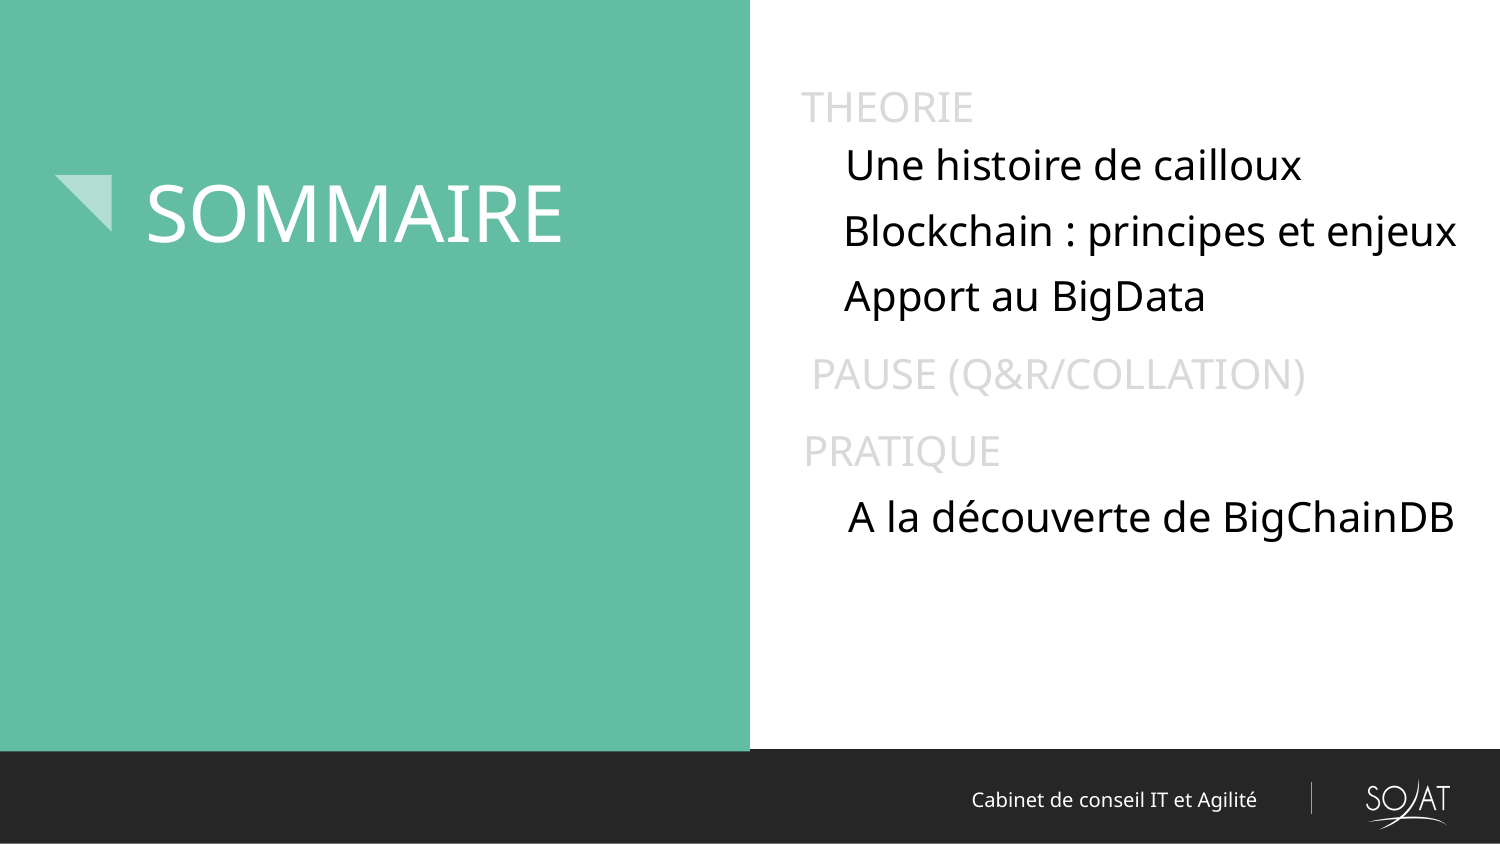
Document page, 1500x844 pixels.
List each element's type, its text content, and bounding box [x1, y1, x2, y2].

text_box Blockchain : principes et enjeux [828, 197, 1473, 262]
text_box PAUSE (Q&R/COLLATION) [796, 340, 1321, 405]
text_box PRATIQUE [788, 417, 1018, 483]
picture [1365, 778, 1451, 830]
title SOMMAIRE [130, 148, 699, 393]
text_box Une histoire de cailloux [830, 131, 1318, 197]
text_box A la découverte de BigChainDB [833, 483, 1472, 549]
text_box Apport au BigData [829, 262, 1223, 328]
text_box THEORIE [786, 73, 990, 139]
